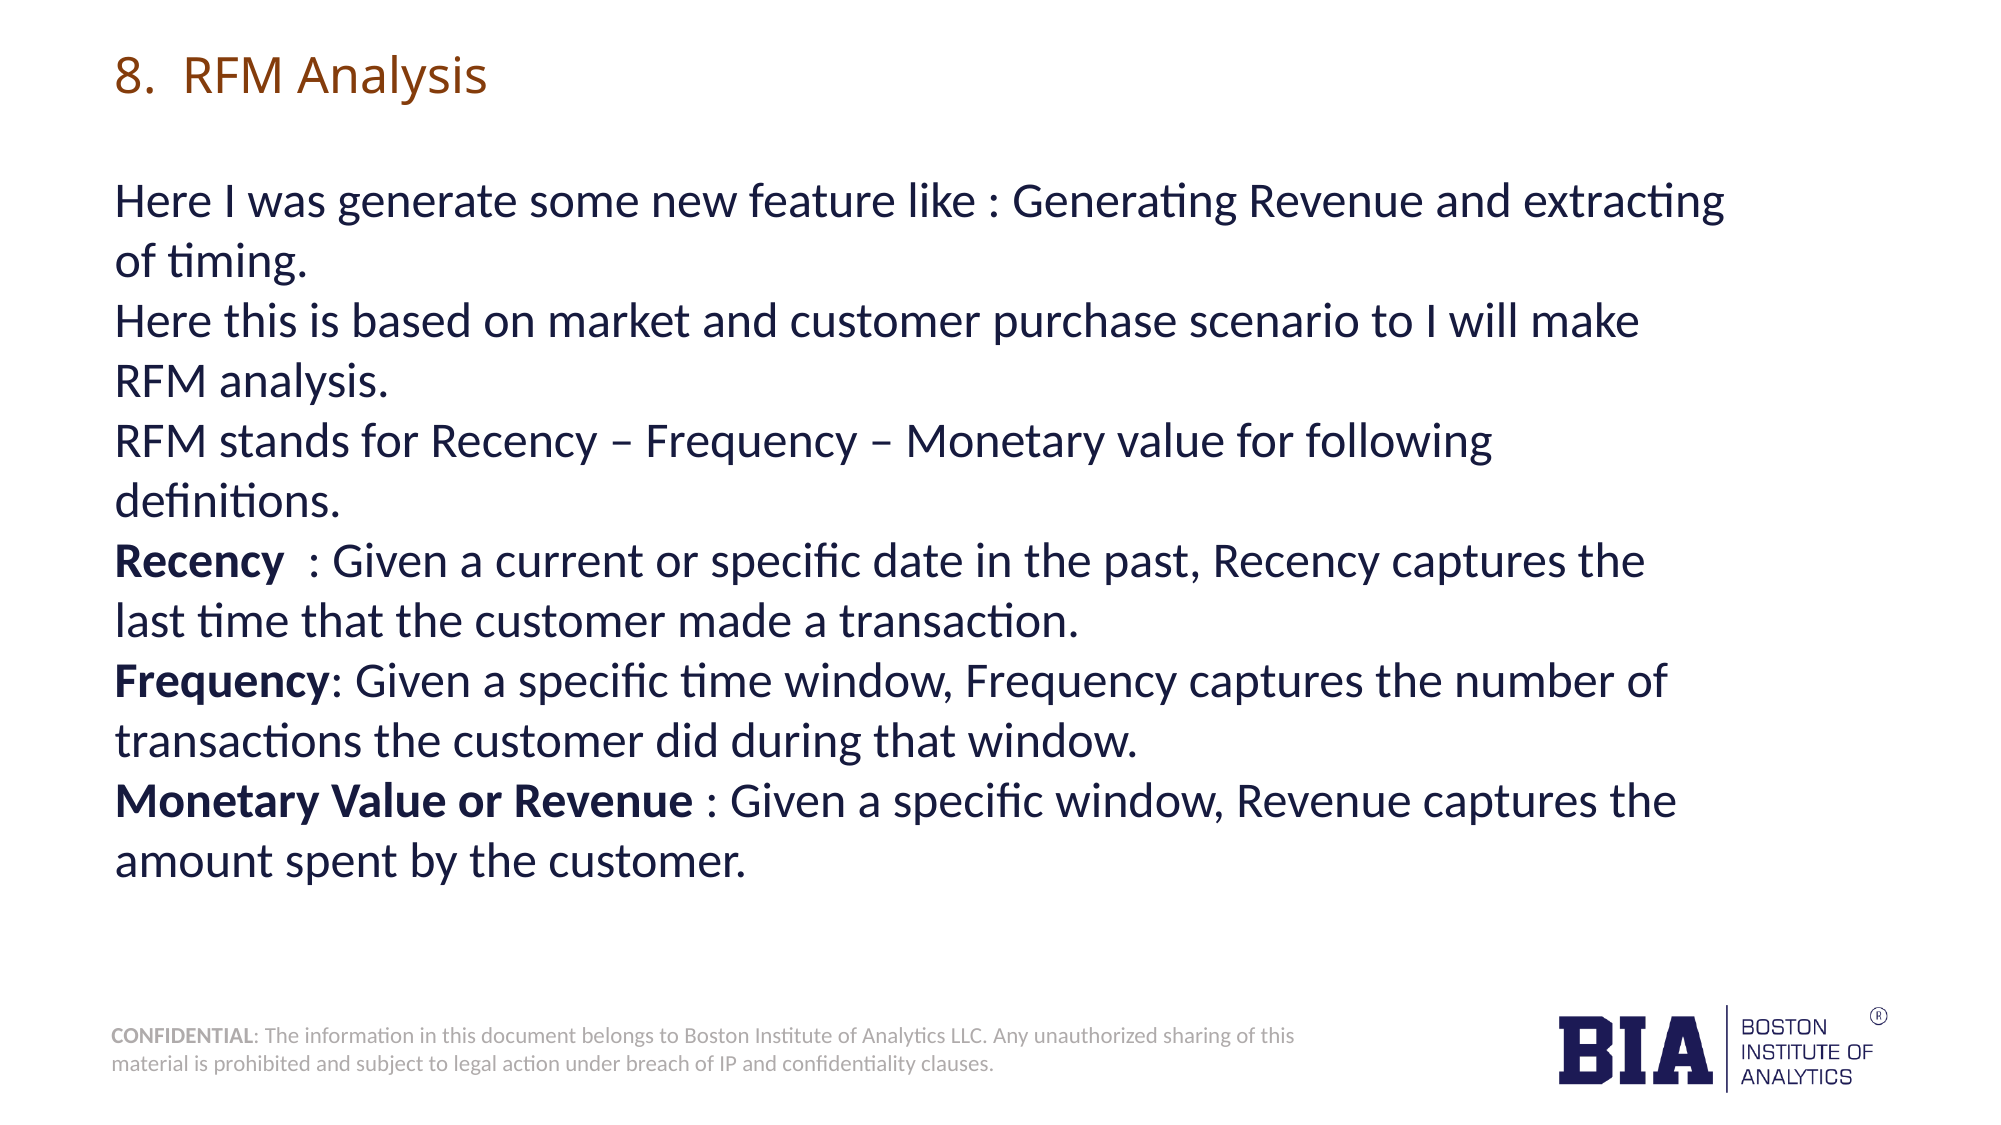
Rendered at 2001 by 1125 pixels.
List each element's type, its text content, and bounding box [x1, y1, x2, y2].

text_box 8. RFM Analysis [99, 59, 1100, 112]
picture [1557, 1003, 1889, 1094]
text_box Here I was generate some new feature like : Generating Revenue and extracting of timing. Here this is based on market and customer purchase scenario to I will make RFM analysis. RFM stands for Recency – Frequency – Monetary value for following definitions. Recency : Given a current or specific date in the past, Recency captures the last time that the customer made a transaction. Frequency: Given a specific time window, Frequency captures the number of transactions the customer did during that window. Monetary Value or Revenue : Given a specific window, Revenue captures the amount spent by the customer. [99, 159, 1743, 895]
